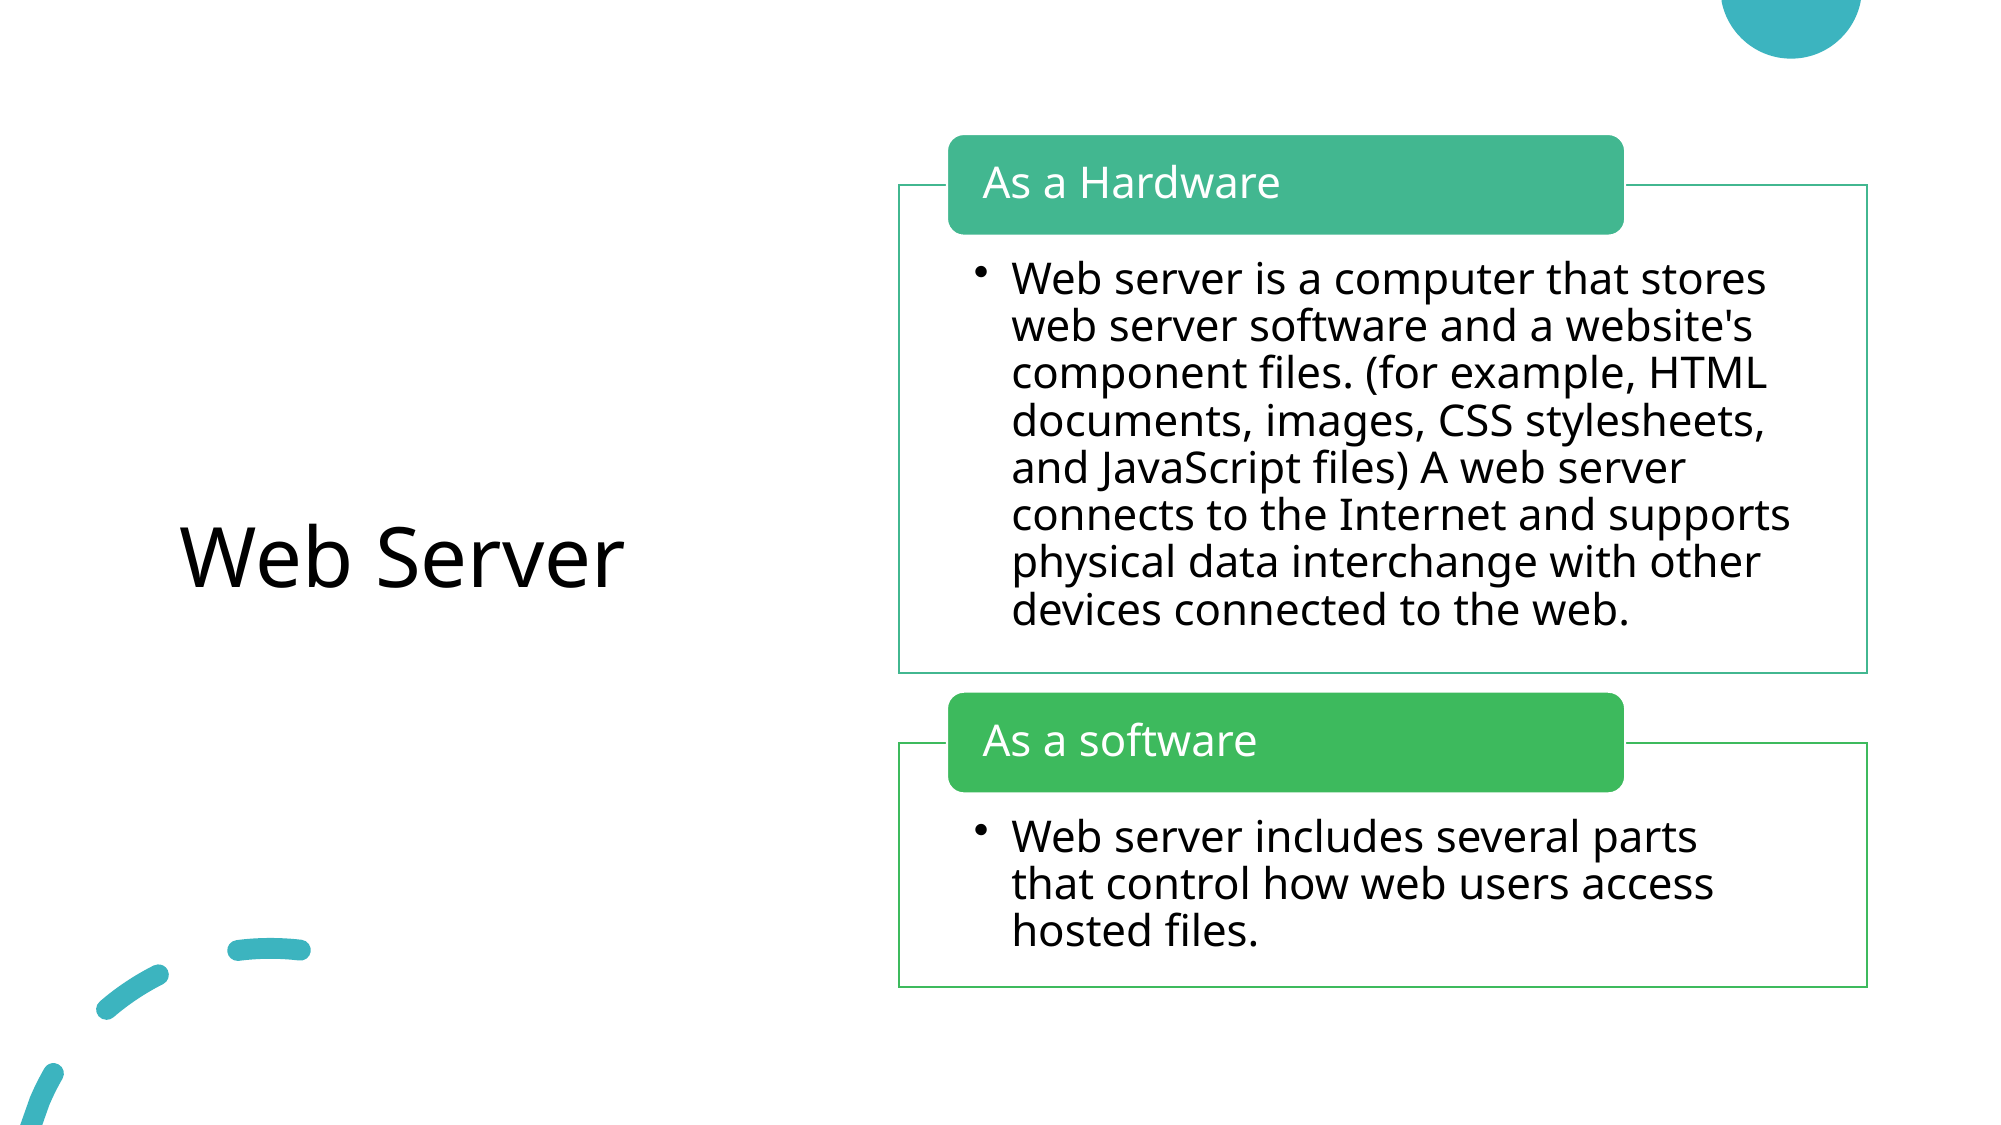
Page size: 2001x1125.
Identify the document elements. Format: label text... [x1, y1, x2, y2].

title Web Server [94, 91, 712, 1029]
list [898, 131, 1868, 990]
